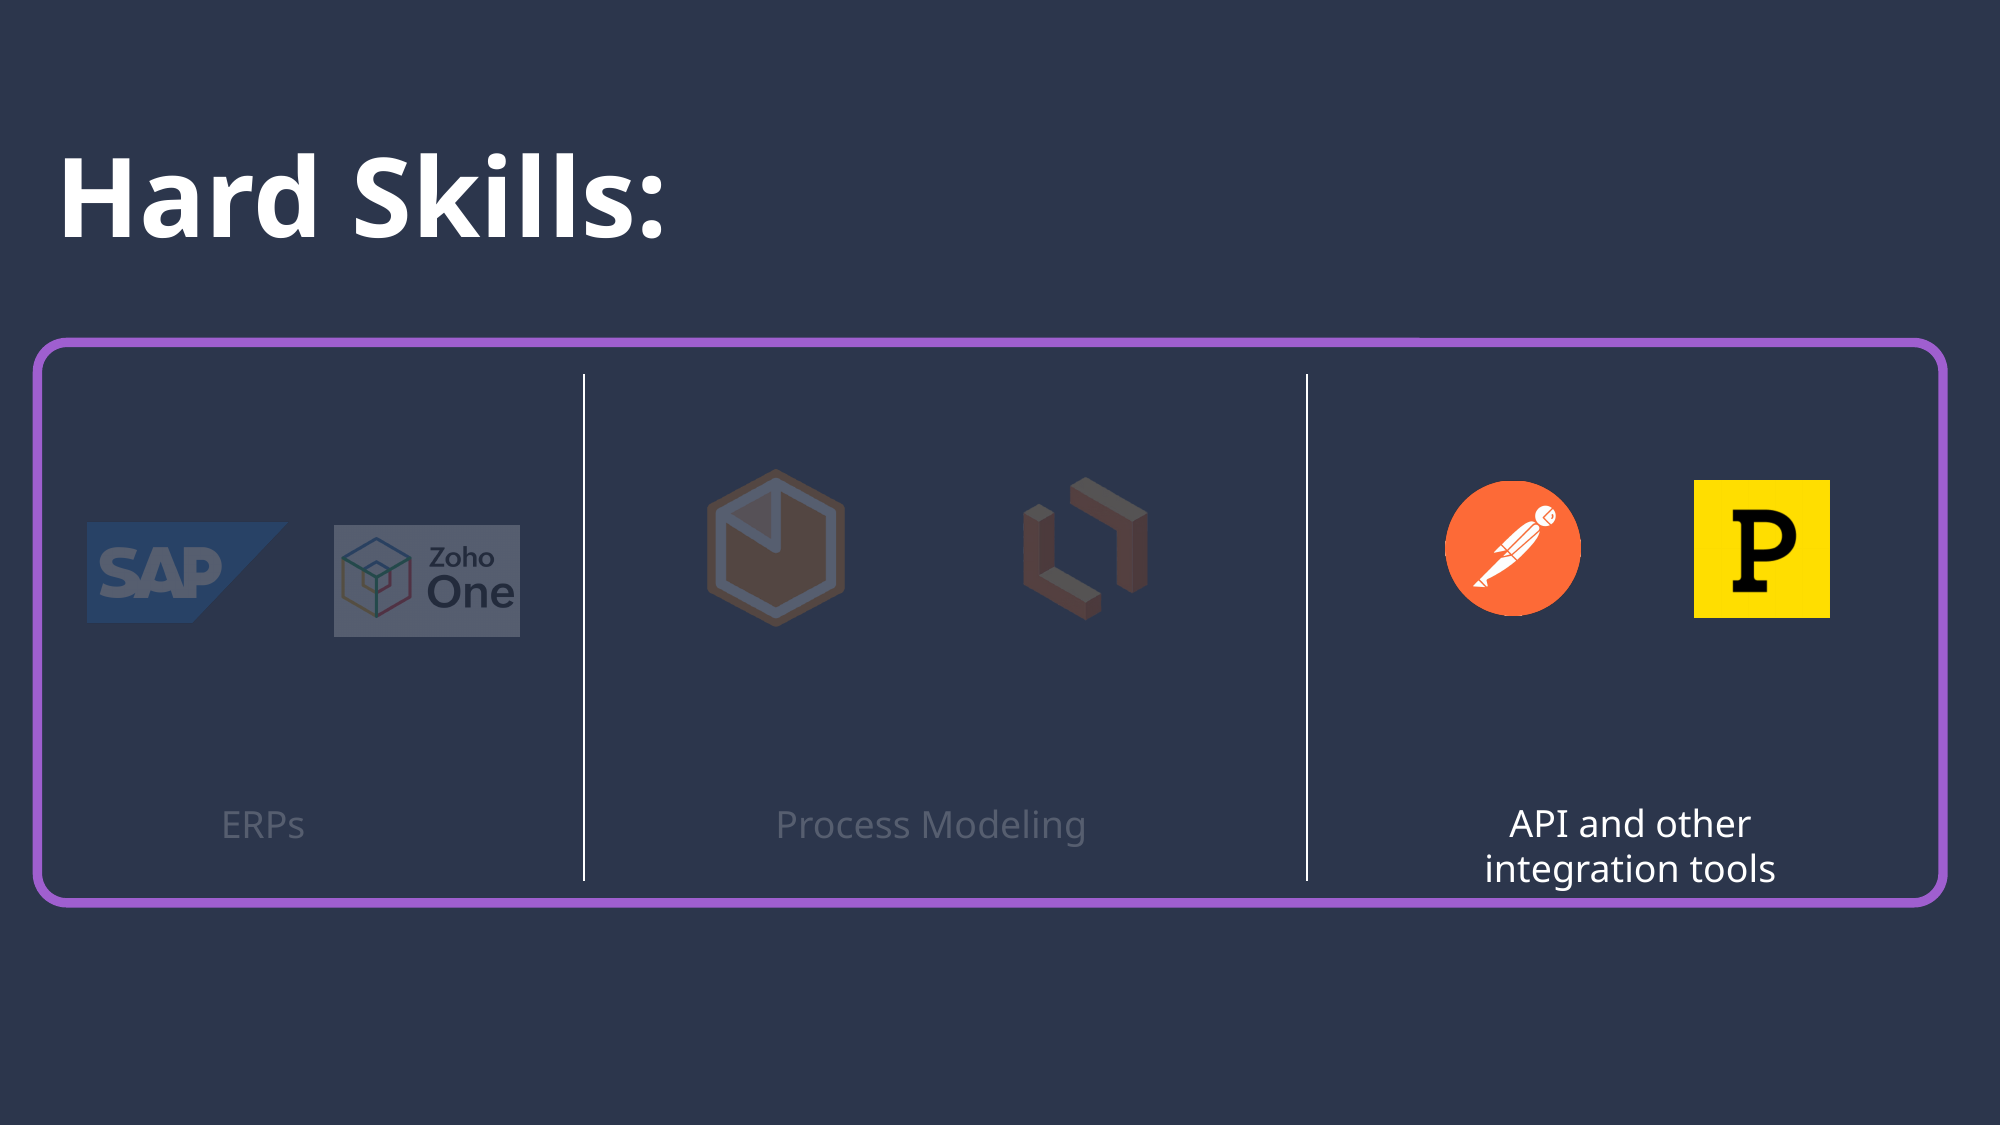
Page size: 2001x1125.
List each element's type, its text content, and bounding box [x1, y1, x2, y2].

picture [87, 471, 289, 674]
picture [995, 456, 1176, 637]
text_box [36, 341, 1945, 904]
picture [334, 525, 520, 637]
title Hard Skills: [40, 119, 1411, 268]
picture [1444, 480, 1581, 616]
picture [1694, 480, 1830, 618]
text_box [643, 361, 1154, 871]
picture [697, 469, 855, 627]
text_box API and other integration tools [1431, 792, 1830, 898]
text_box [56, 373, 567, 882]
